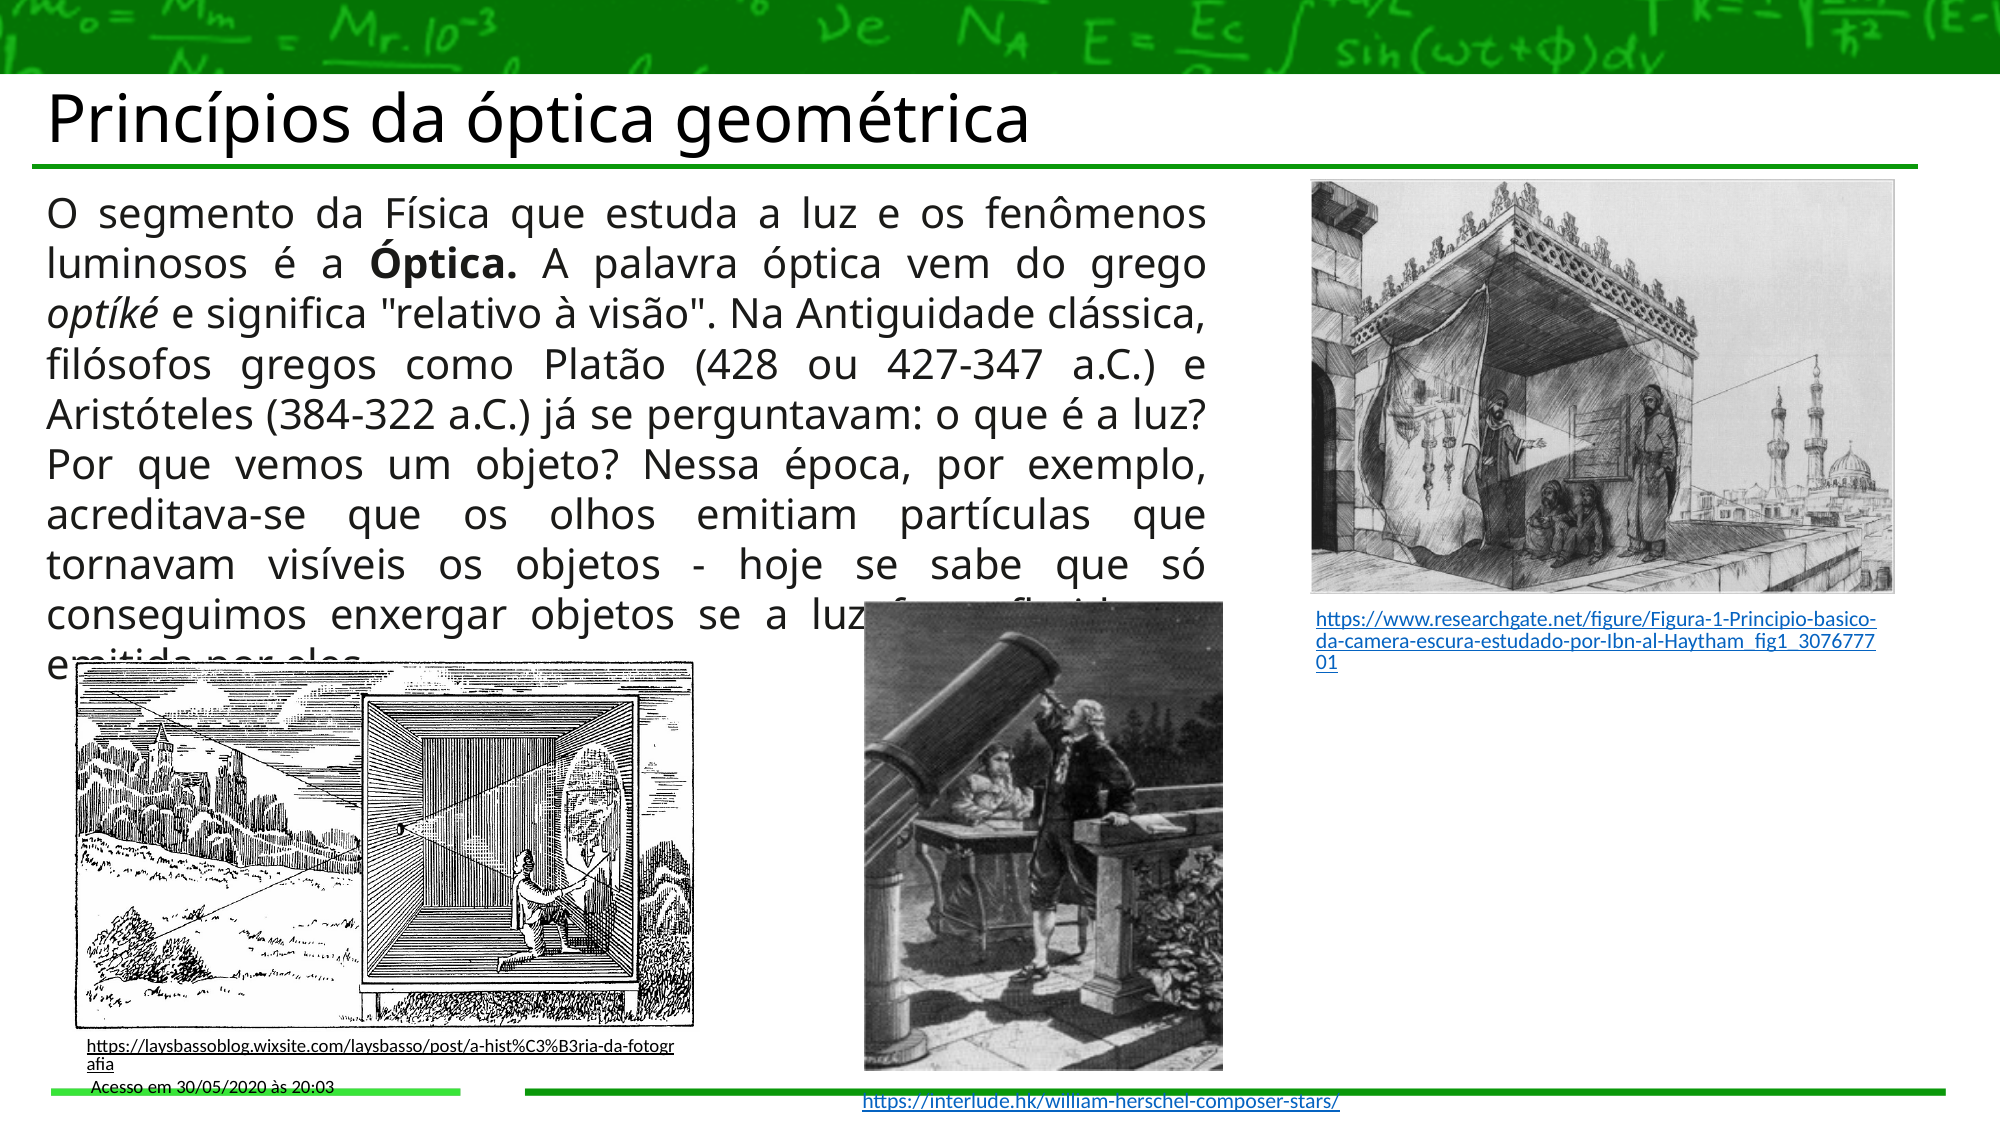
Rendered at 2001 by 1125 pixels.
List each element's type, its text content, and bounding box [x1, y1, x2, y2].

text_box Princípios da óptica geométrica [31, 68, 1471, 164]
picture [0, 0, 2000, 1125]
text_box https://laysbassoblog.wixsite.com/laysbasso/post/a-hist%C3%B3ria-da-fotografia Acesso em 30/05/2020 às 20:03 [71, 1025, 691, 1086]
text_box https://interlude.hk/william-herschel-composer-stars/ [847, 1079, 1382, 1121]
text_box O segmento da Física que estuda a luz e os fenômenos luminosos é a Óptica. A palavra óptica vem do grego optíké e significa "relativo à visão". Na Antiguidade clássica, filósofos gregos como Platão (428 ou 427-347 a.C.) e Aristóteles (384-322 a.C.) já se perguntavam: o que é a luz? Por que vemos um objeto? Nessa época, por exemplo, acreditava-se que os olhos emitiam partículas que tornavam visíveis os objetos - hoje se sabe que só conseguimos enxergar objetos se a luz for refletida ou emitida por eles. [31, 179, 1223, 695]
text_box https://www.researchgate.net/figure/Figura-1-Principio-basico-da-camera-escura-estudado-por-Ibn-al-Haytham_fig1_307677701 [1300, 597, 1895, 639]
